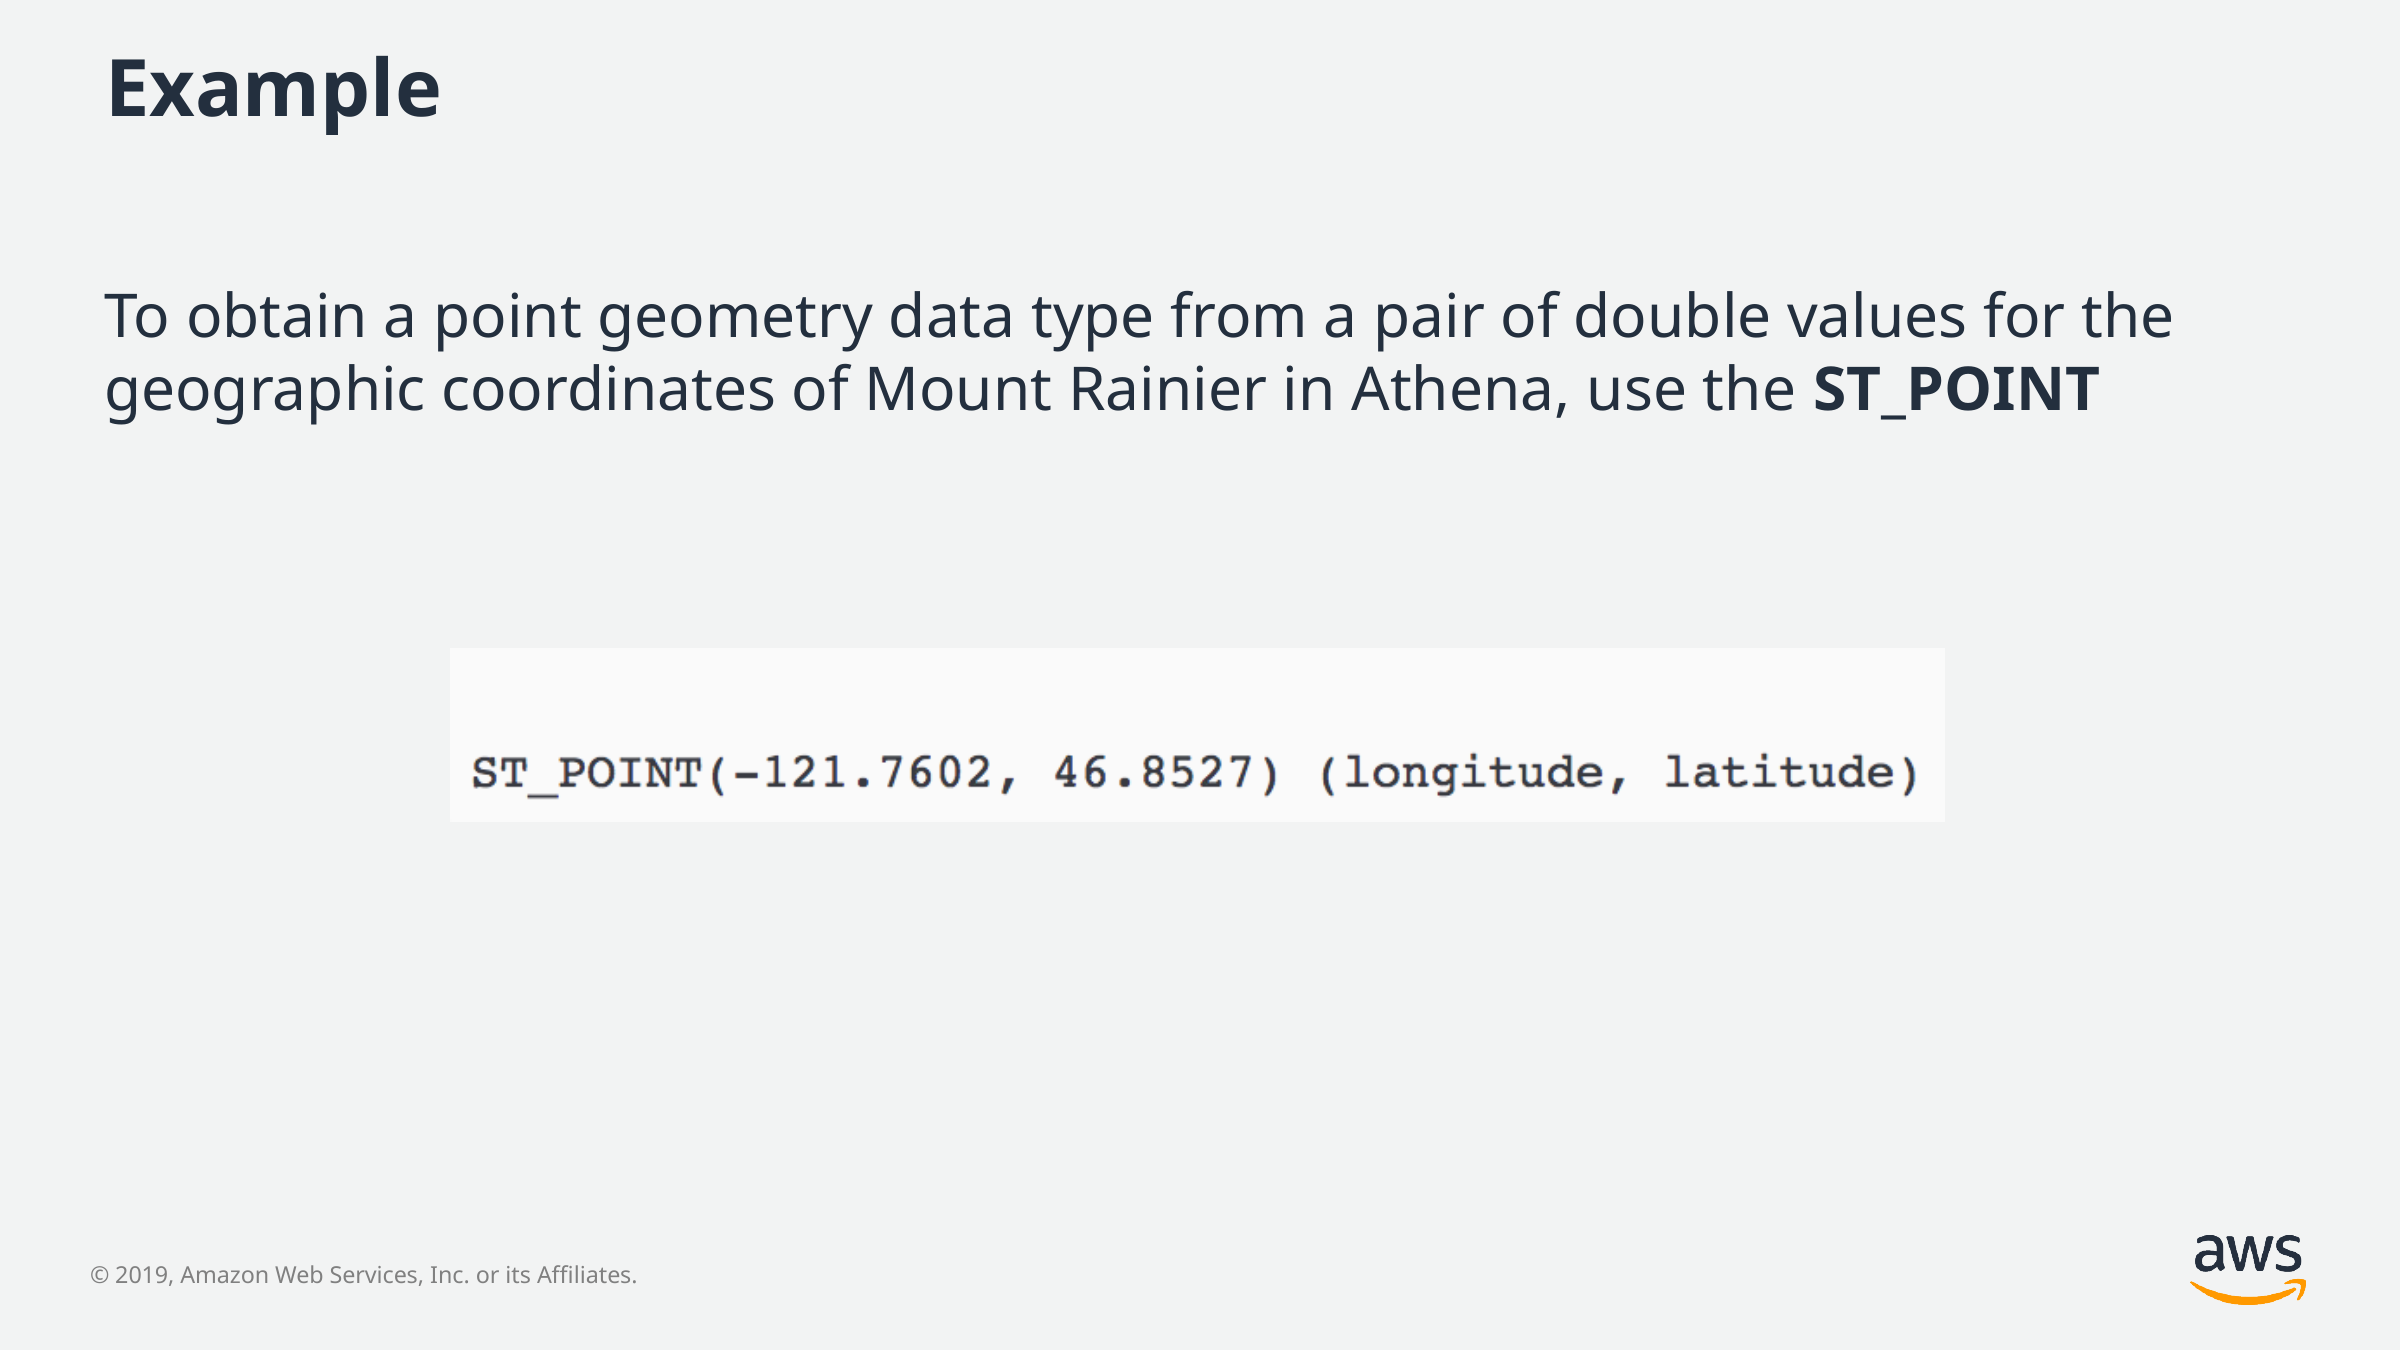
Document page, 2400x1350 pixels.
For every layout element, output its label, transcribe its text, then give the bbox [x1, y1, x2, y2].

picture [449, 648, 1945, 823]
title Example [90, 30, 2307, 174]
picture [2190, 1235, 2306, 1305]
list To obtain a point geometry data type from a pair of double values for the geographic coordinates of Mount Rainier in Athena, use the ST_POINT [89, 270, 2307, 1203]
